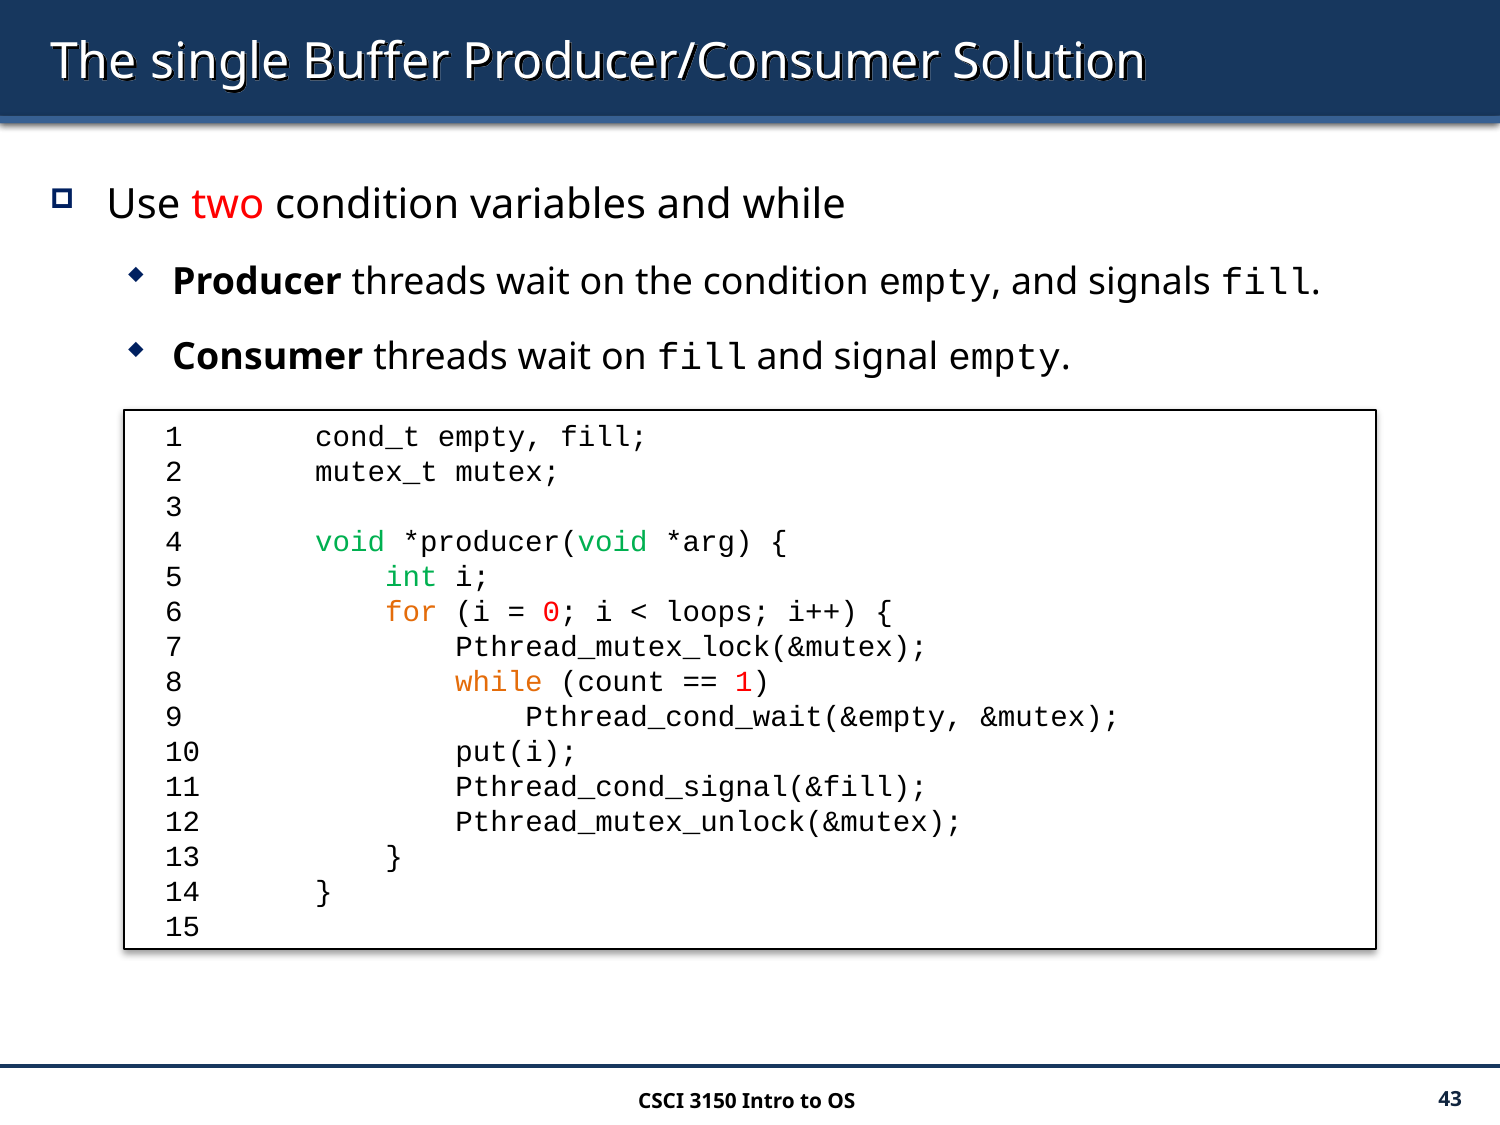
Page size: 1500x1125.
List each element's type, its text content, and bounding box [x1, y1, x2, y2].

list Use two condition variables and while Producer threads wait on the condition empty, and signals fill. Consumer threads wait on fill and signal empty. [34, 144, 1477, 1048]
slide_number 43 [1306, 1081, 1483, 1118]
footer CSCI 3150 Intro to OS [497, 1079, 997, 1117]
title The single Buffer Producer/Consumer Solution [34, 10, 1477, 107]
text_box 1 cond_t empty, fill; 2 mutex_t mutex; 3 4 void *producer(void *arg) { 5 int i; 6 for (i = 0; i < loops; i++) { 7 Pthread_mutex_lock(&mutex); 8 while (count == 1) 9 Pthread_cond_wait(&empty, &mutex); 10 put(i); 11 Pthread_cond_signal(&fill); 12 Pthread_mutex_unlock(&mutex); 13 } 14 } 15 [121, 407, 1379, 952]
